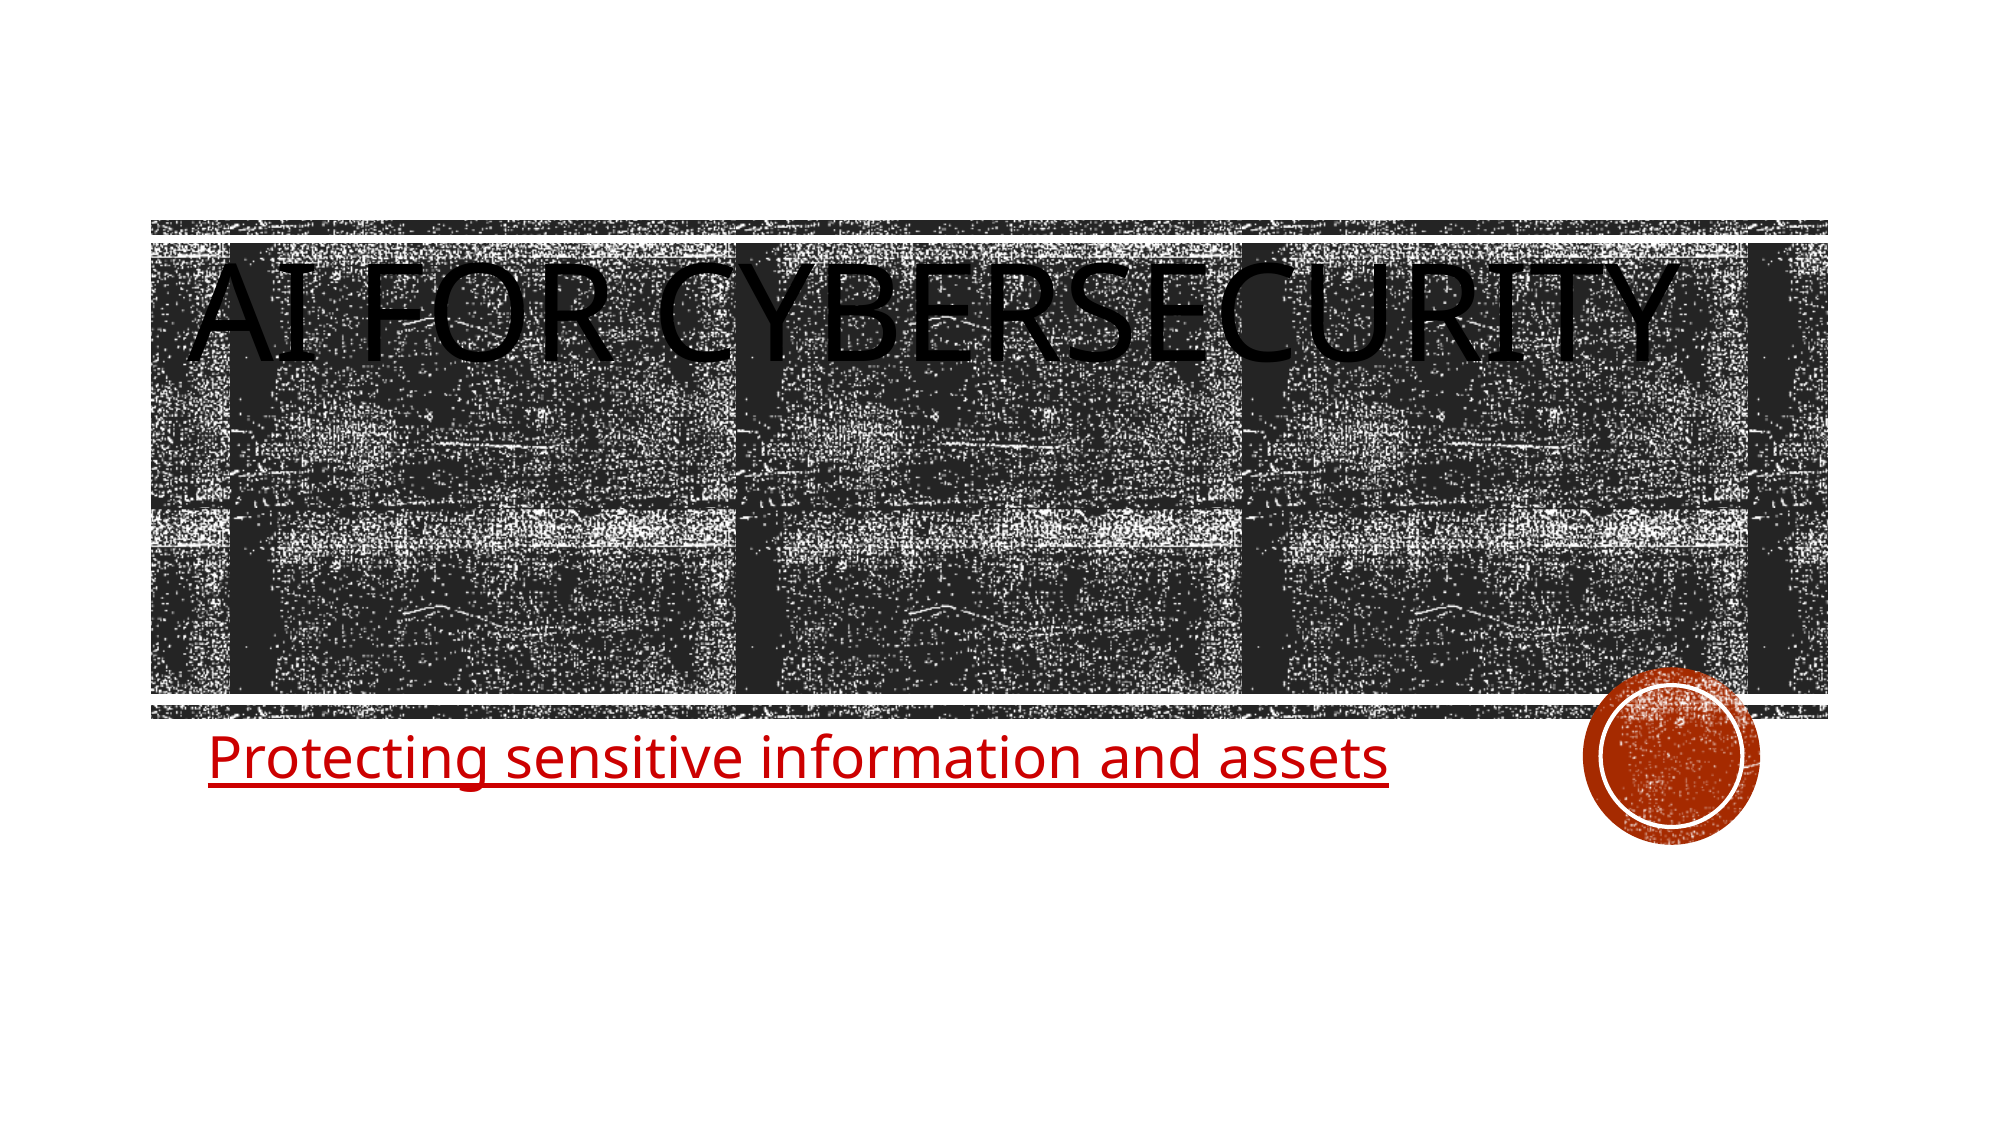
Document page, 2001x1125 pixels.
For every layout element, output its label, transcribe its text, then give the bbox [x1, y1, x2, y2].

subtitle Protecting sensitive information and assets [192, 714, 1487, 891]
title AI for Cybersecurity [172, 234, 1808, 733]
